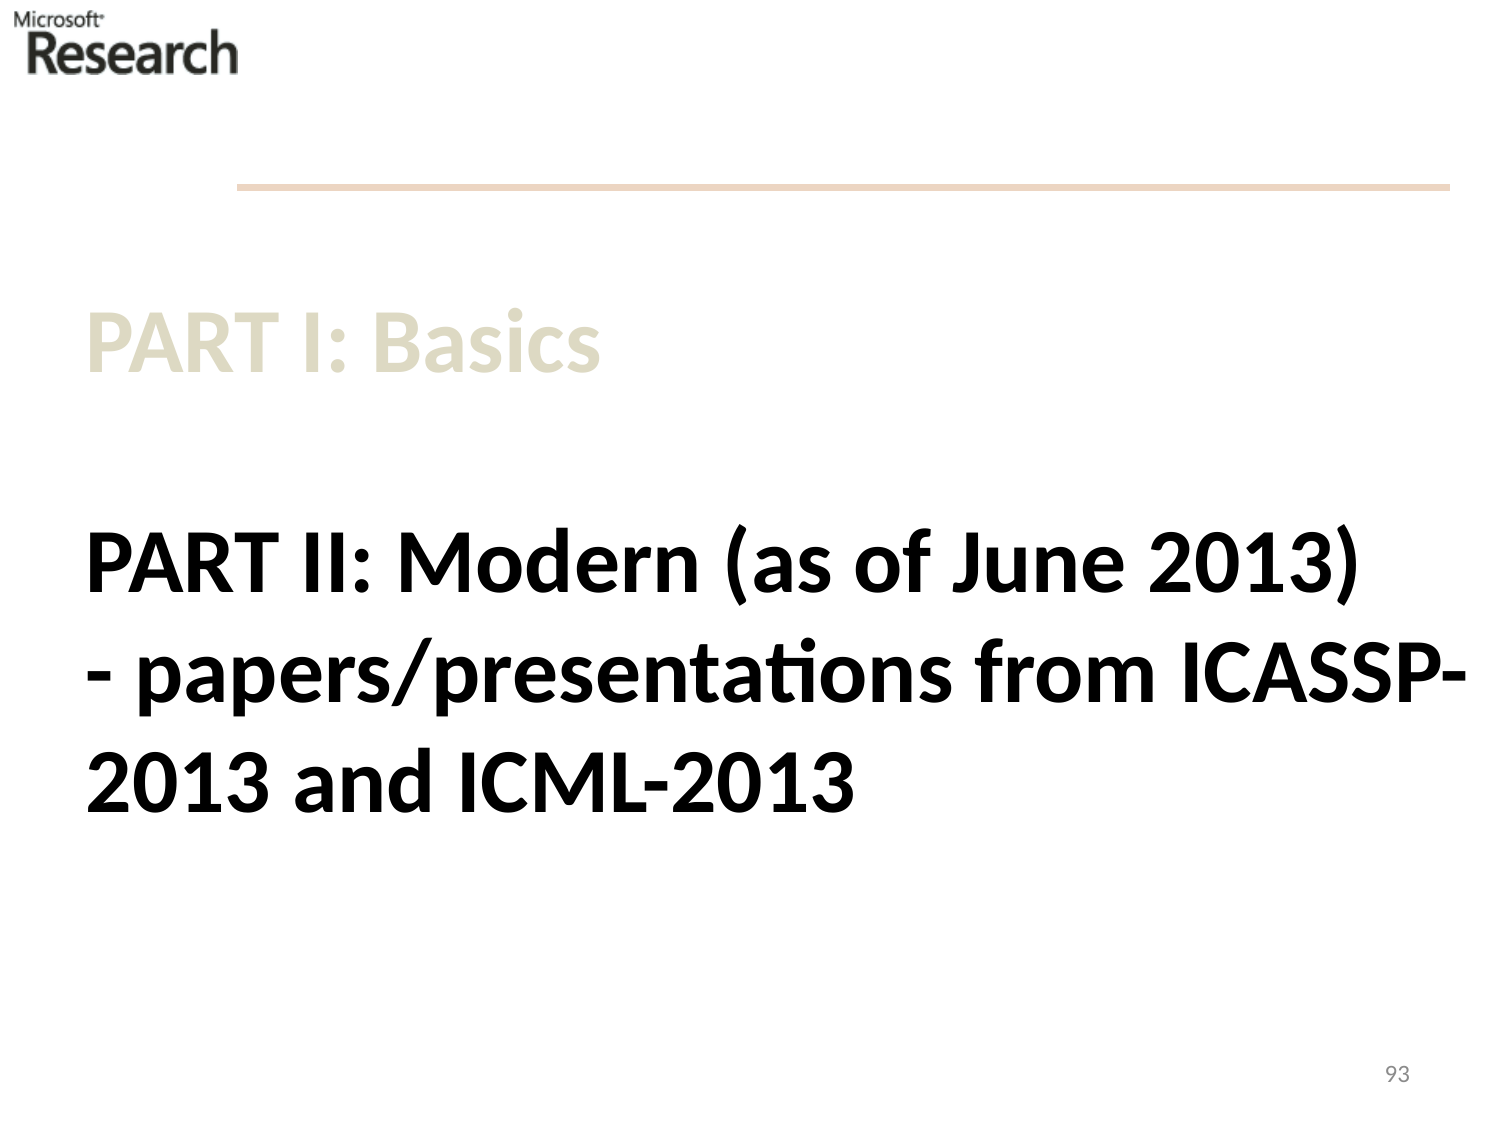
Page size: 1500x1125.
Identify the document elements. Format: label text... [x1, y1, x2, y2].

slide_number 93 [1074, 1042, 1425, 1103]
title PART I: Basics PART II: Modern (as of June 2013) - papers/presentations from ICASSP-2013 and ICML-2013 [70, 462, 1496, 650]
picture [14, 10, 238, 75]
